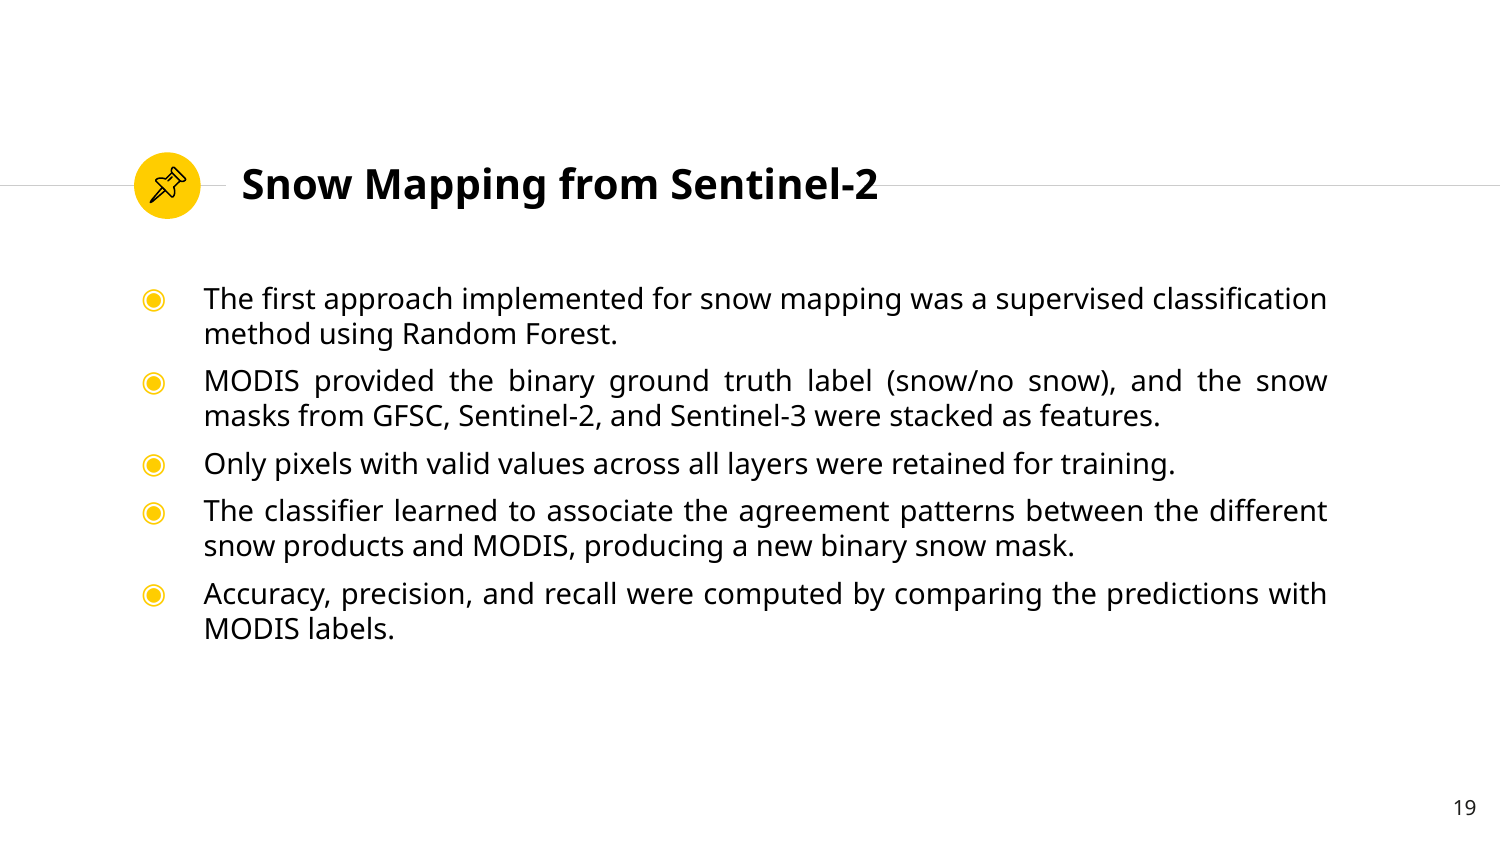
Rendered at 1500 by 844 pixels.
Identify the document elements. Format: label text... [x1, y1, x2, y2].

slide_number 19 [1401, 779, 1492, 844]
list The first approach implemented for snow mapping was a supervised classification method using Random Forest. MODIS provided the binary ground truth label (snow/no snow), and the snow masks from GFSC, Sentinel-2, and Sentinel-3 were stacked as features. Only pixels with valid values across all layers were retained for training. The classifier learned to associate the agreement patterns between the different snow products and MODIS, producing a new binary snow mask. Accuracy, precision, and recall were computed by comparing the predictions with MODIS labels. [113, 265, 1344, 776]
title Snow Mapping from Sentinel-2 [226, 146, 920, 219]
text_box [150, 166, 186, 203]
